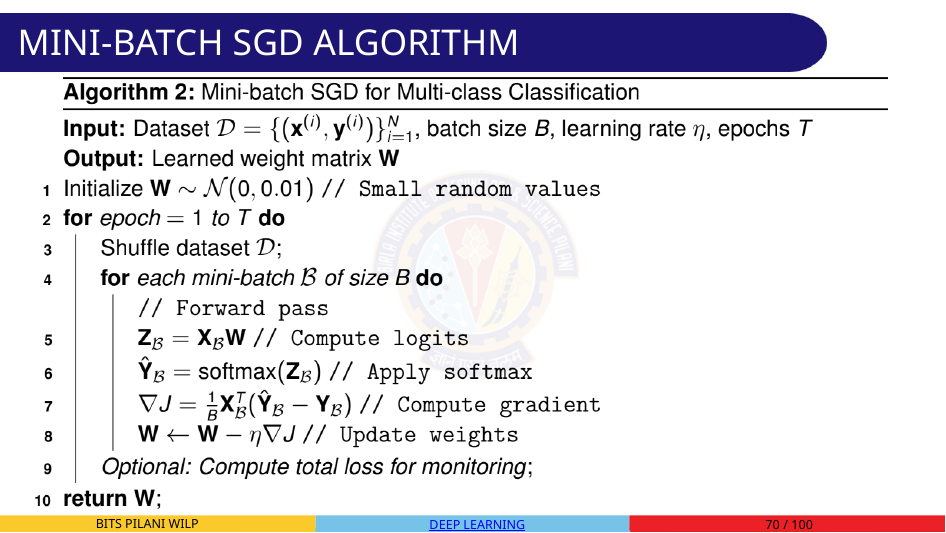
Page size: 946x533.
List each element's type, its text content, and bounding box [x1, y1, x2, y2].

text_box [0, 515, 946, 531]
picture [0, 13, 945, 515]
title Mini-batch SGD Algorithm [15, 17, 919, 110]
